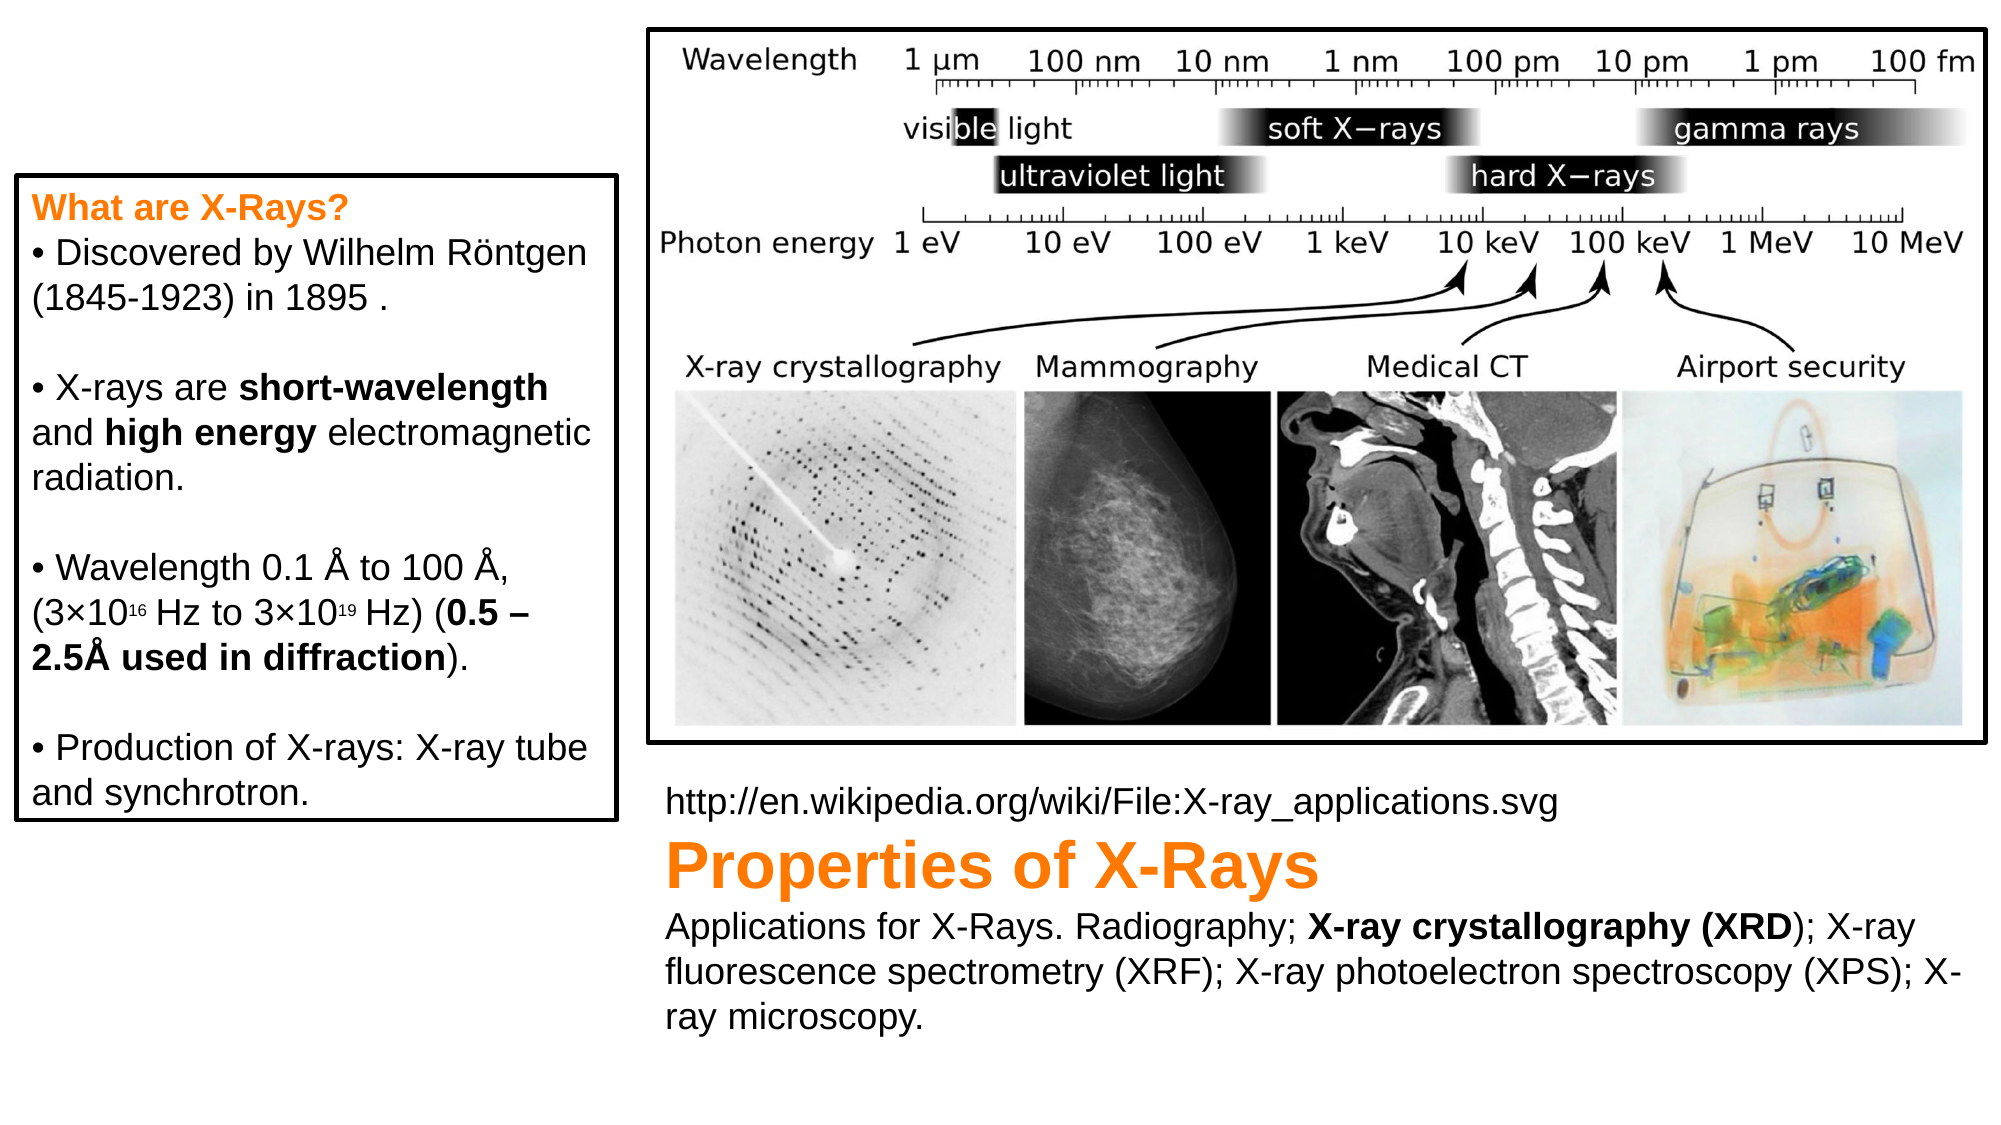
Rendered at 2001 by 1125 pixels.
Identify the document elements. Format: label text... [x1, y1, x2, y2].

text_box http://en.wikipedia.org/wiki/File:X-ray_applications.svg Properties of X-Rays Applications for X-Rays. Radiography; X-ray crystallography (XRD); X-ray fluorescence spectrometry (XRF); X-ray photoelectron spectroscopy (XPS); X-ray microscopy. [650, 769, 1984, 1045]
text_box What are X-Rays? • Discovered by Wilhelm Röntgen (1845-1923) in 1895 . • X-rays are short-wavelength and high energy electromagnetic radiation. • Wavelength 0.1 Å to 100 Å, (3×1016 Hz to 3×1019 Hz) (0.5 – 2.5Å used in diffraction). • Production of X-rays: X-ray tube and synchrotron. [16, 175, 617, 821]
picture [649, 31, 1984, 741]
